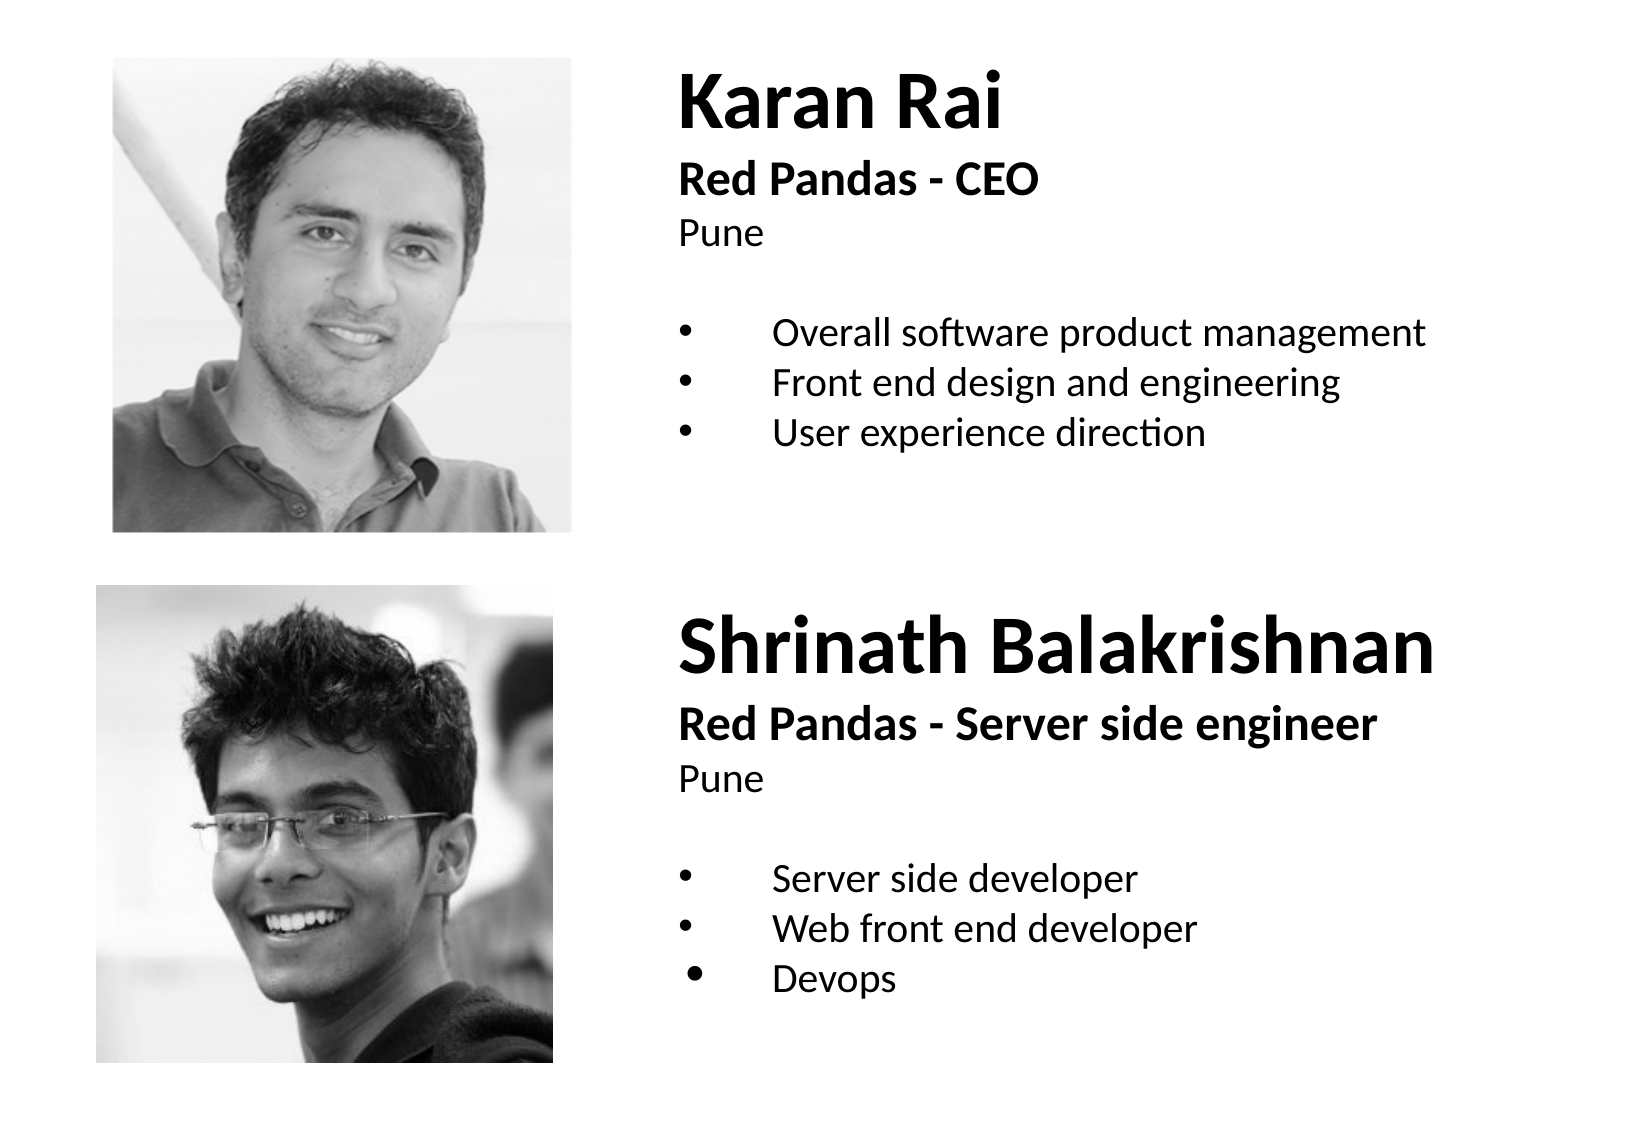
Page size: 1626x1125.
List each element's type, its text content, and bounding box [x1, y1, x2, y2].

text_box Karan Rai Red Pandas - CEO Pune Overall software product management Front end design and engineering User experience direction [663, 37, 1625, 518]
text_box Shrinath Balakrishnan Red Pandas - Server side engineer Pune Server side developer Web front end developer Devops [663, 582, 1591, 1063]
picture [95, 585, 554, 1063]
picture [111, 54, 575, 535]
